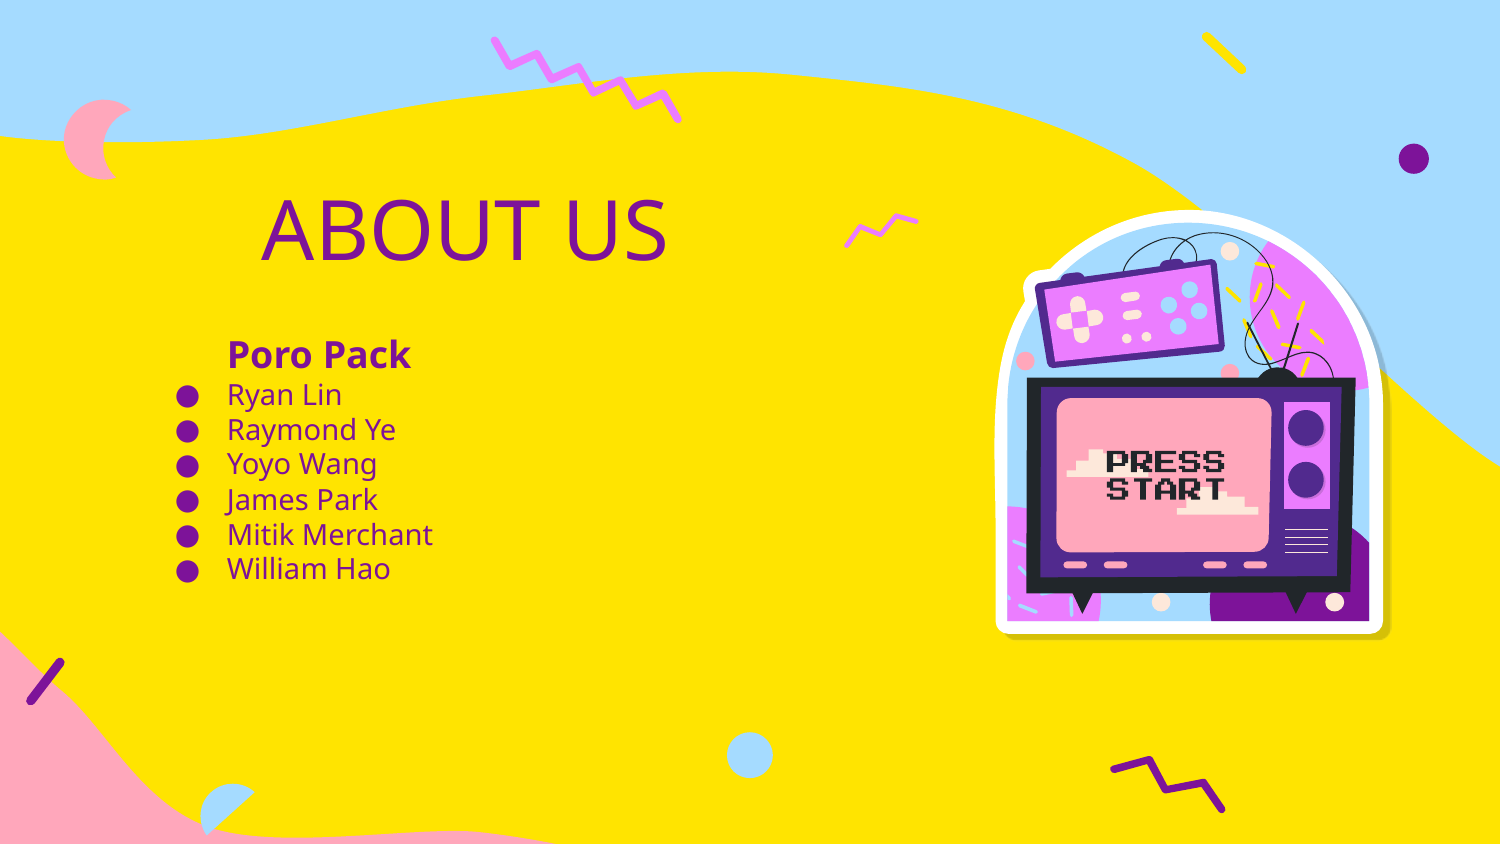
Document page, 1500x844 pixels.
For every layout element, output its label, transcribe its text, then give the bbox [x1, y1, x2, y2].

title ABOUT US [116, 166, 815, 288]
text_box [991, 209, 1384, 635]
text_box [844, 213, 919, 248]
subtitle Poro Pack Ryan Lin Raymond Ye Yoyo Wang James Park Mitik Merchant William Hao [136, 266, 877, 651]
